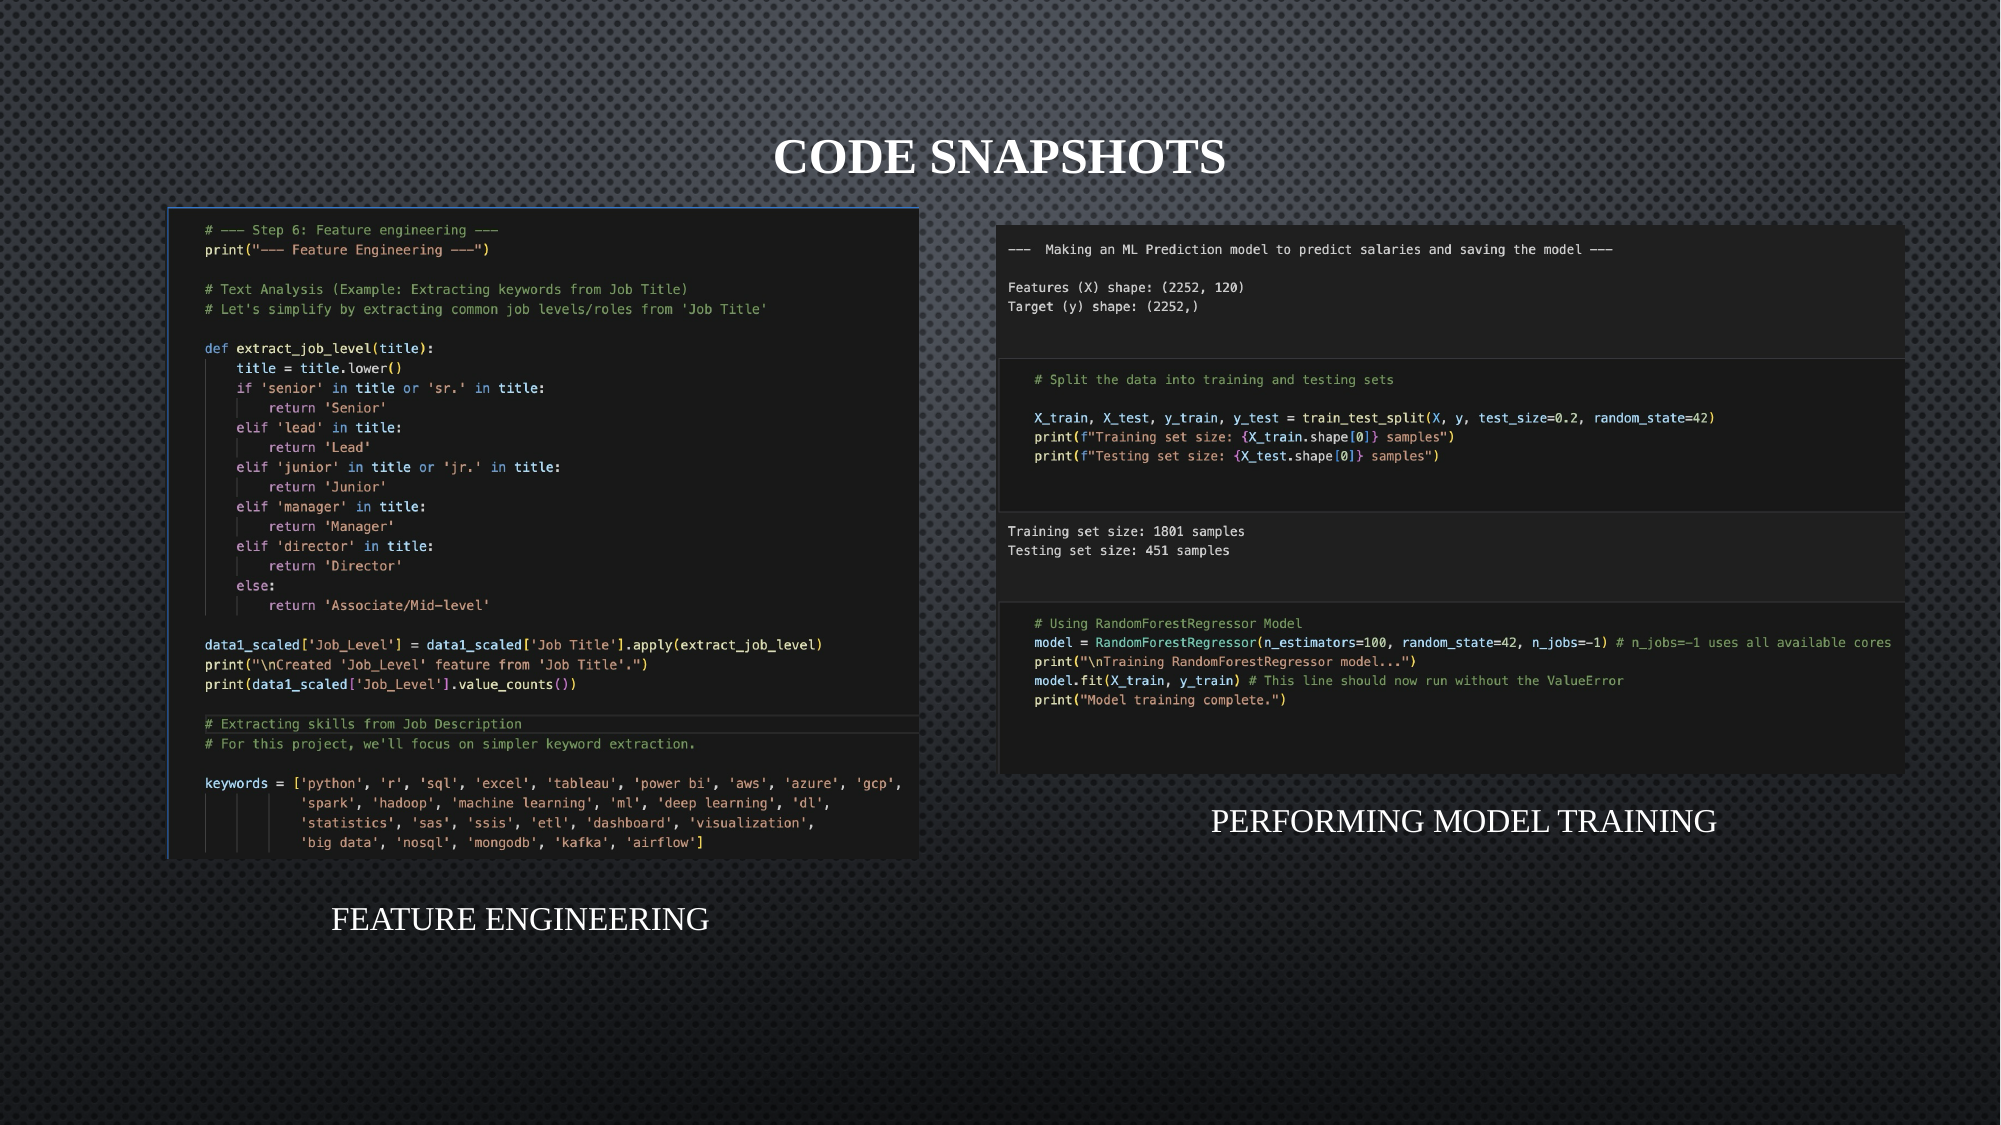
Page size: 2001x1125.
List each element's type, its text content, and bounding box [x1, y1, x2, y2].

picture [996, 225, 1905, 775]
picture [165, 207, 919, 860]
title Code snapshots [187, 99, 1813, 208]
text_box PERFORMING MODEL TRAINING [1081, 791, 1848, 847]
text_box FEATURE ENGINEERING [137, 889, 904, 944]
